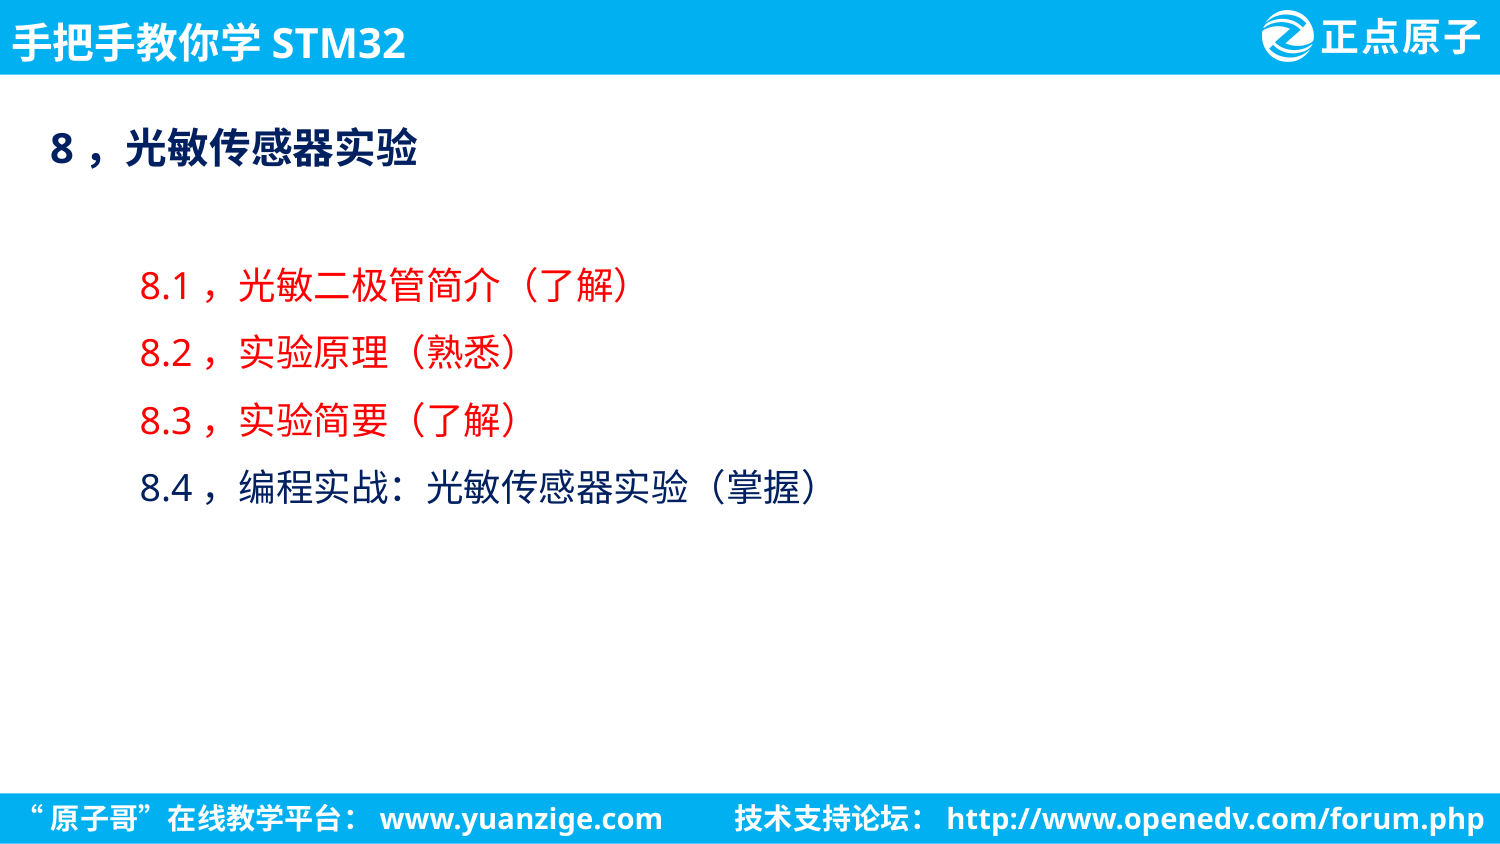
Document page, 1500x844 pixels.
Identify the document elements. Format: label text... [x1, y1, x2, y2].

picture [1404, 20, 1438, 54]
picture [1412, 44, 1418, 52]
picture [1391, 45, 1397, 53]
text_box 8.1，光敏二极管简介（了解） 8.2，实验原理（熟悉） 8.3，实验简要（了解） 8.4，编程实战：光敏传感器实验（掌握） [131, 235, 1263, 513]
picture [1367, 18, 1396, 42]
text_box 手把手教你学STM32 [0, 0, 967, 75]
picture [1263, 27, 1307, 61]
picture [1267, 11, 1313, 45]
text_box 技术支持论坛：http://www.openedv.com/forum.php [544, 793, 1500, 843]
picture [1431, 44, 1438, 52]
text_box 8，光敏传感器实验 [42, 93, 1296, 176]
text_box [0, 0, 1500, 76]
text_box “原子哥”在线教学平台：www.yuanzige.com [0, 793, 544, 843]
picture [1322, 21, 1357, 52]
picture [1364, 45, 1370, 53]
picture [1445, 21, 1479, 54]
